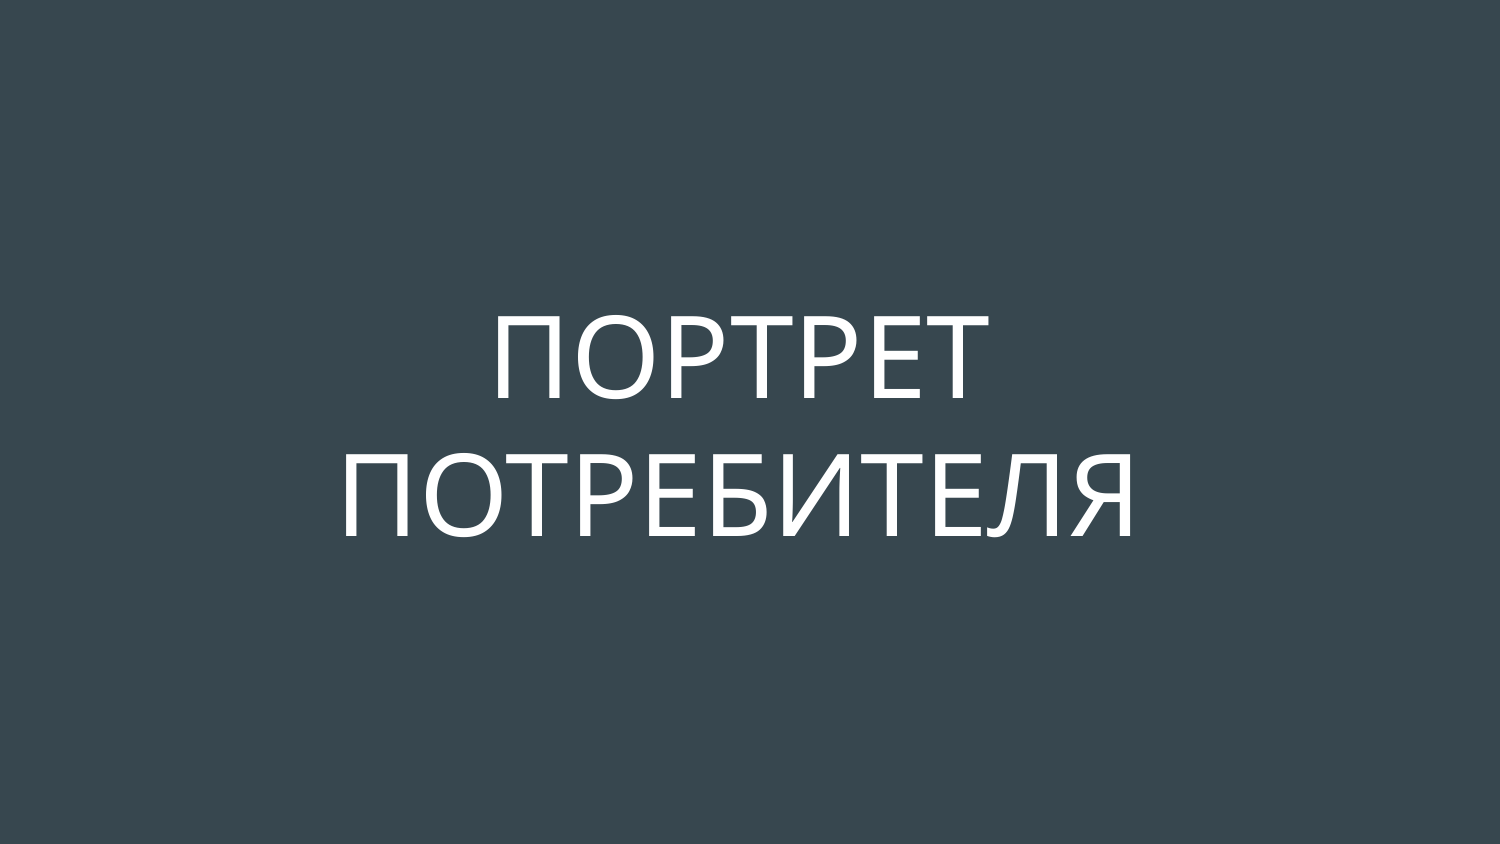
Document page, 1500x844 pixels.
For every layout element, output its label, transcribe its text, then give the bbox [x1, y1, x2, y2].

title ПОРТРЕТ ПОТРЕБИТЕЛЯ [110, 351, 1399, 493]
